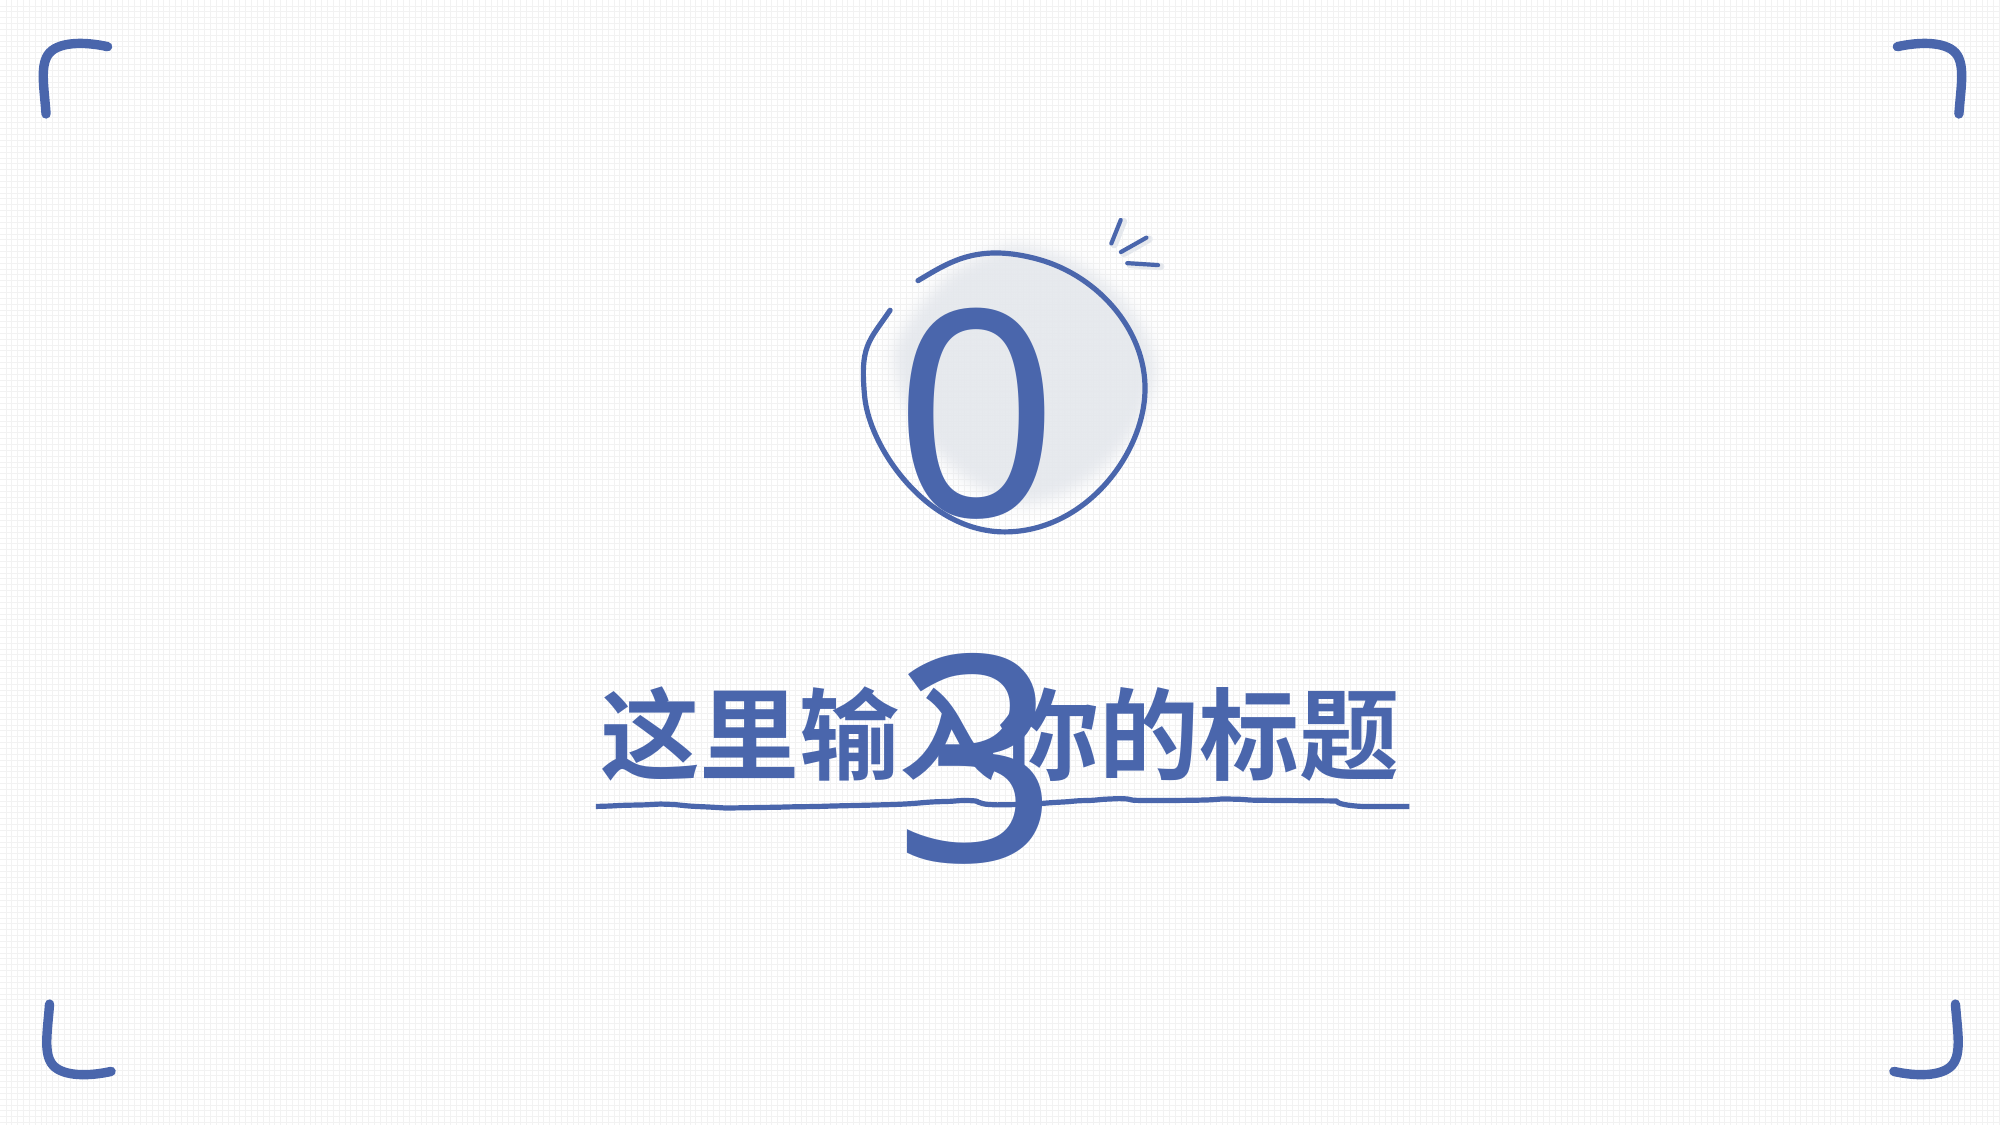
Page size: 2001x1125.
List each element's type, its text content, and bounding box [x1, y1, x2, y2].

list 这里输入你的标题 [554, 678, 1446, 936]
